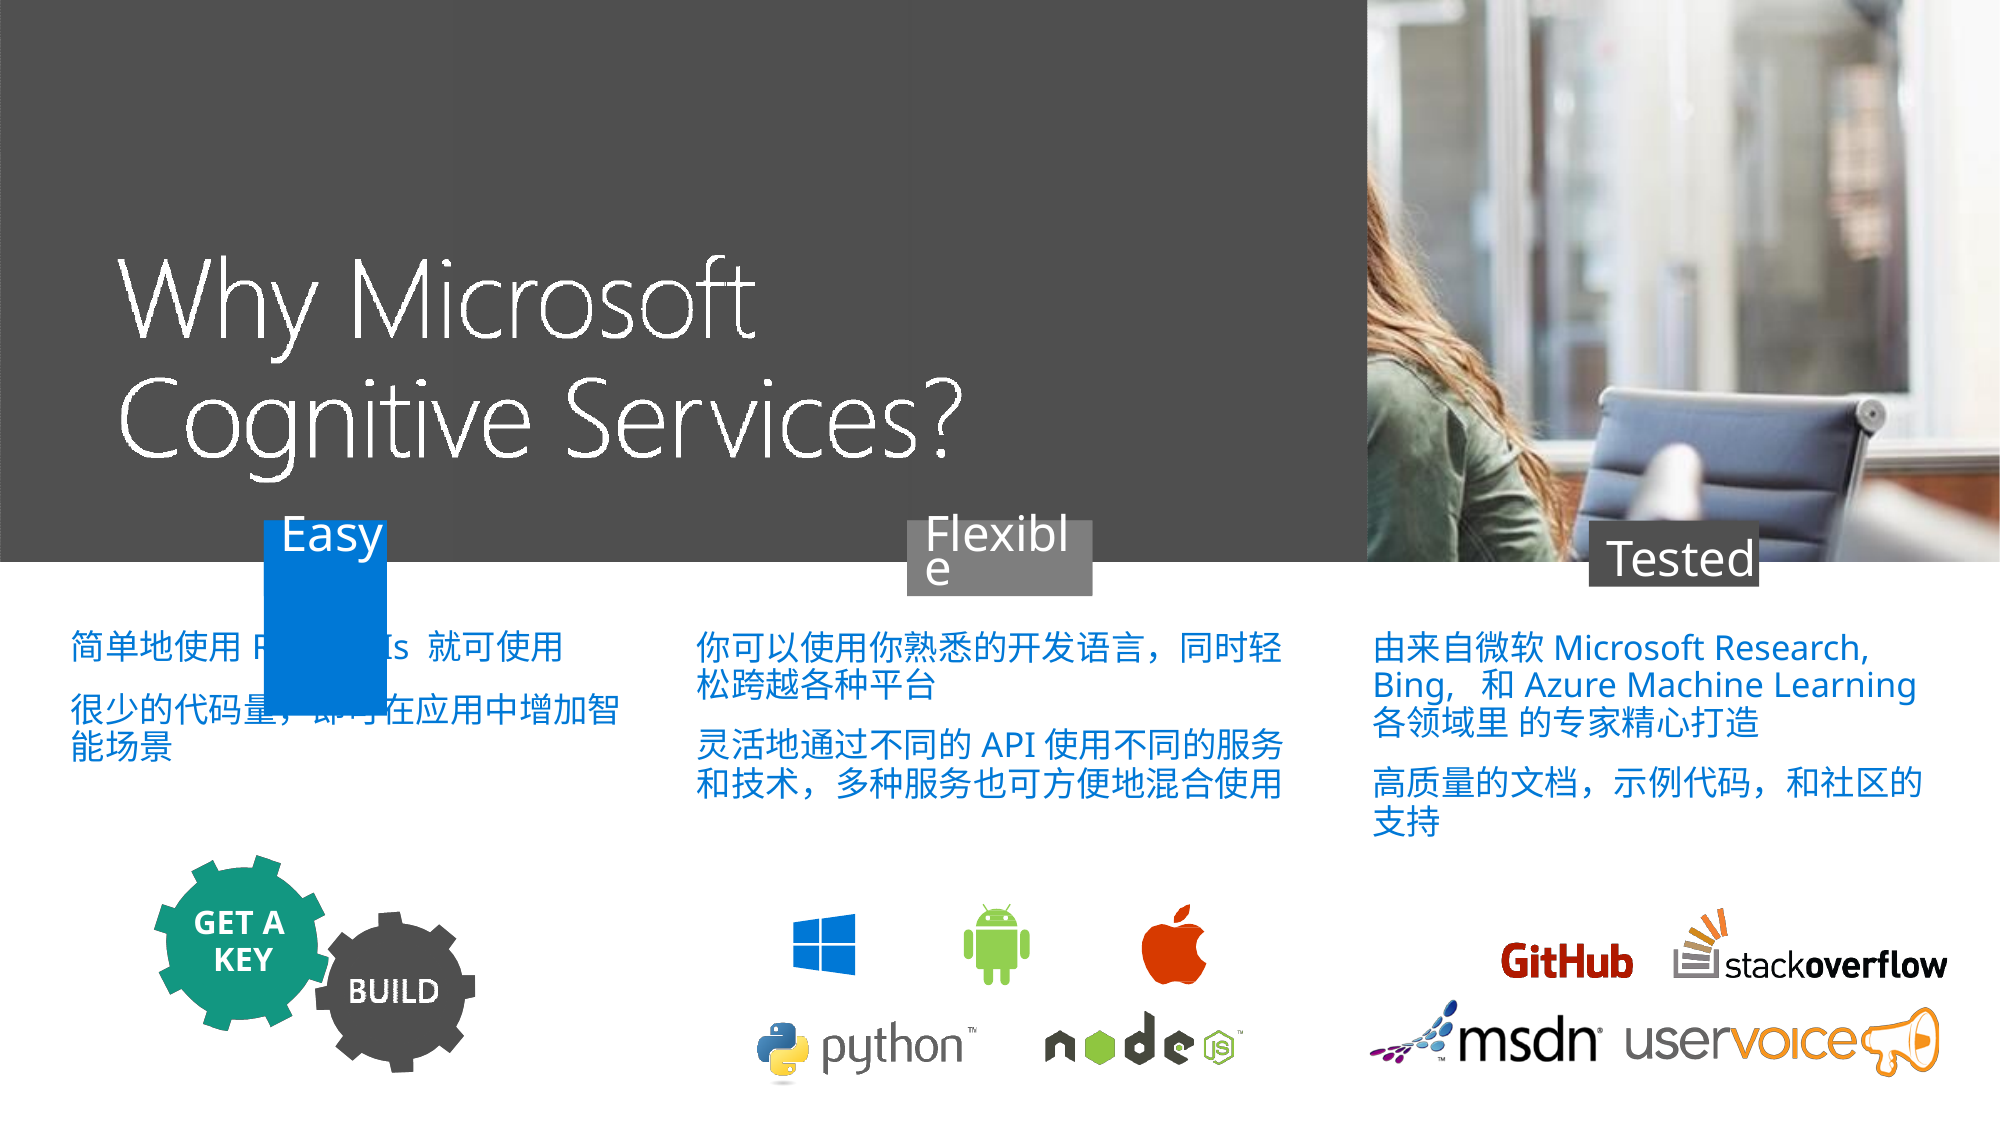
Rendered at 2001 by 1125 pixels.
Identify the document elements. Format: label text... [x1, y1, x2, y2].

text_box [1173, 904, 1190, 924]
text_box [1491, 929, 1643, 992]
title Easy [263, 520, 387, 716]
text_box [1367, 995, 1604, 1068]
text_box [821, 945, 856, 976]
text_box [1673, 908, 1948, 978]
text_box [1045, 1011, 1243, 1065]
text_box [153, 854, 329, 1031]
text_box [1141, 923, 1207, 985]
text_box [975, 903, 1018, 927]
text_box [963, 929, 974, 960]
text_box [821, 913, 856, 943]
text_box [793, 945, 820, 971]
text_box [793, 918, 820, 943]
text_box Tested [1588, 520, 1760, 587]
text_box [757, 1021, 977, 1086]
text_box [350, 979, 438, 1003]
text_box 由来自微软Microsoft Research, Bing, 和Azure Machine Learning各领域里 的专家精心打造 高质量的文档，示例代码，和社区的 支持 [1370, 622, 1932, 842]
text_box [0, 0, 1368, 562]
text_box [1020, 929, 1030, 960]
text_box [976, 929, 1018, 986]
text_box Flexible [907, 520, 1093, 596]
text_box [1368, 0, 2000, 562]
text_box 你可以使用你熟悉的开发语言，同时轻 松跨越各种平台 灵活地通过不同的API使用不同的服务 和技术，多种服务也可方便地混合使用 [694, 622, 1289, 804]
text_box [314, 911, 476, 1073]
text_box [1626, 1002, 1940, 1081]
text_box GET A KEY [192, 900, 286, 978]
text_box 简单地使用REST APIs 就可使用 很少的代码量，即可在应用中增加智 能场景 [68, 601, 628, 767]
